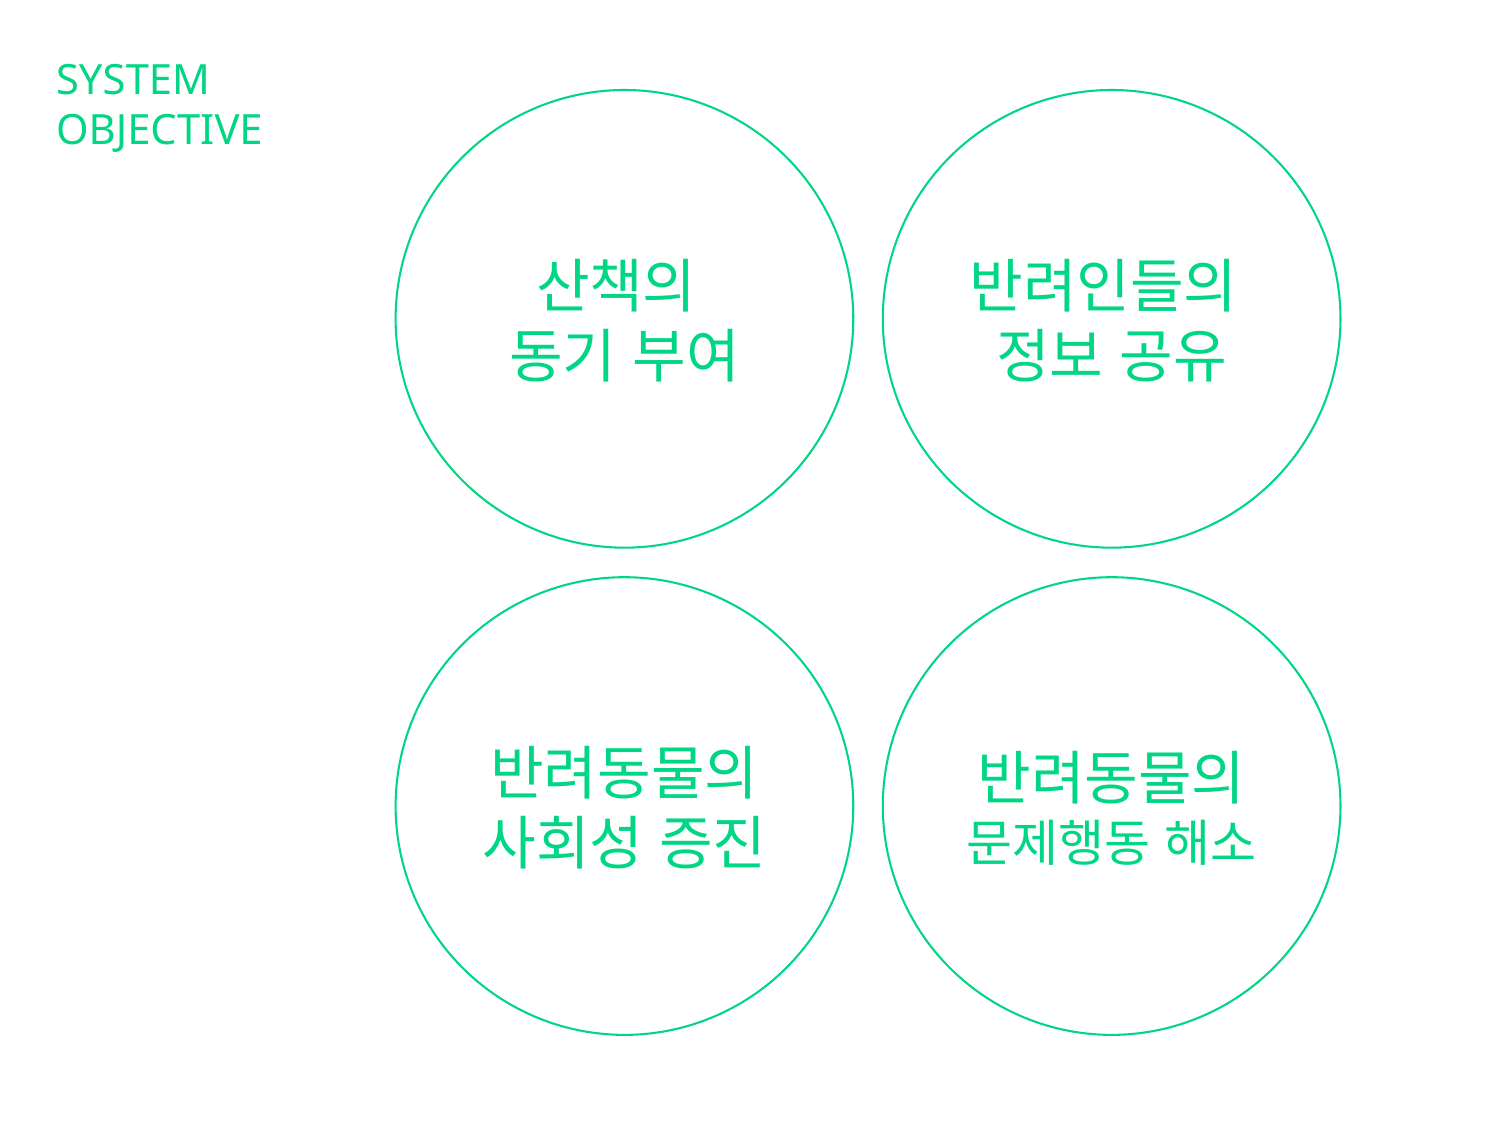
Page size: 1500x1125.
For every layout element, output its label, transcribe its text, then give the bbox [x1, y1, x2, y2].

text_box 반려동물의 사회성 증진 [394, 576, 855, 1036]
text_box 반려인들의 정보 공유 [881, 88, 1342, 549]
text_box 반려동물의 문제행동 해소 [881, 576, 1342, 1036]
text_box 산책의 동기 부여 [394, 88, 855, 549]
text_box SYSTEM OBJECTIVE [41, 45, 396, 161]
